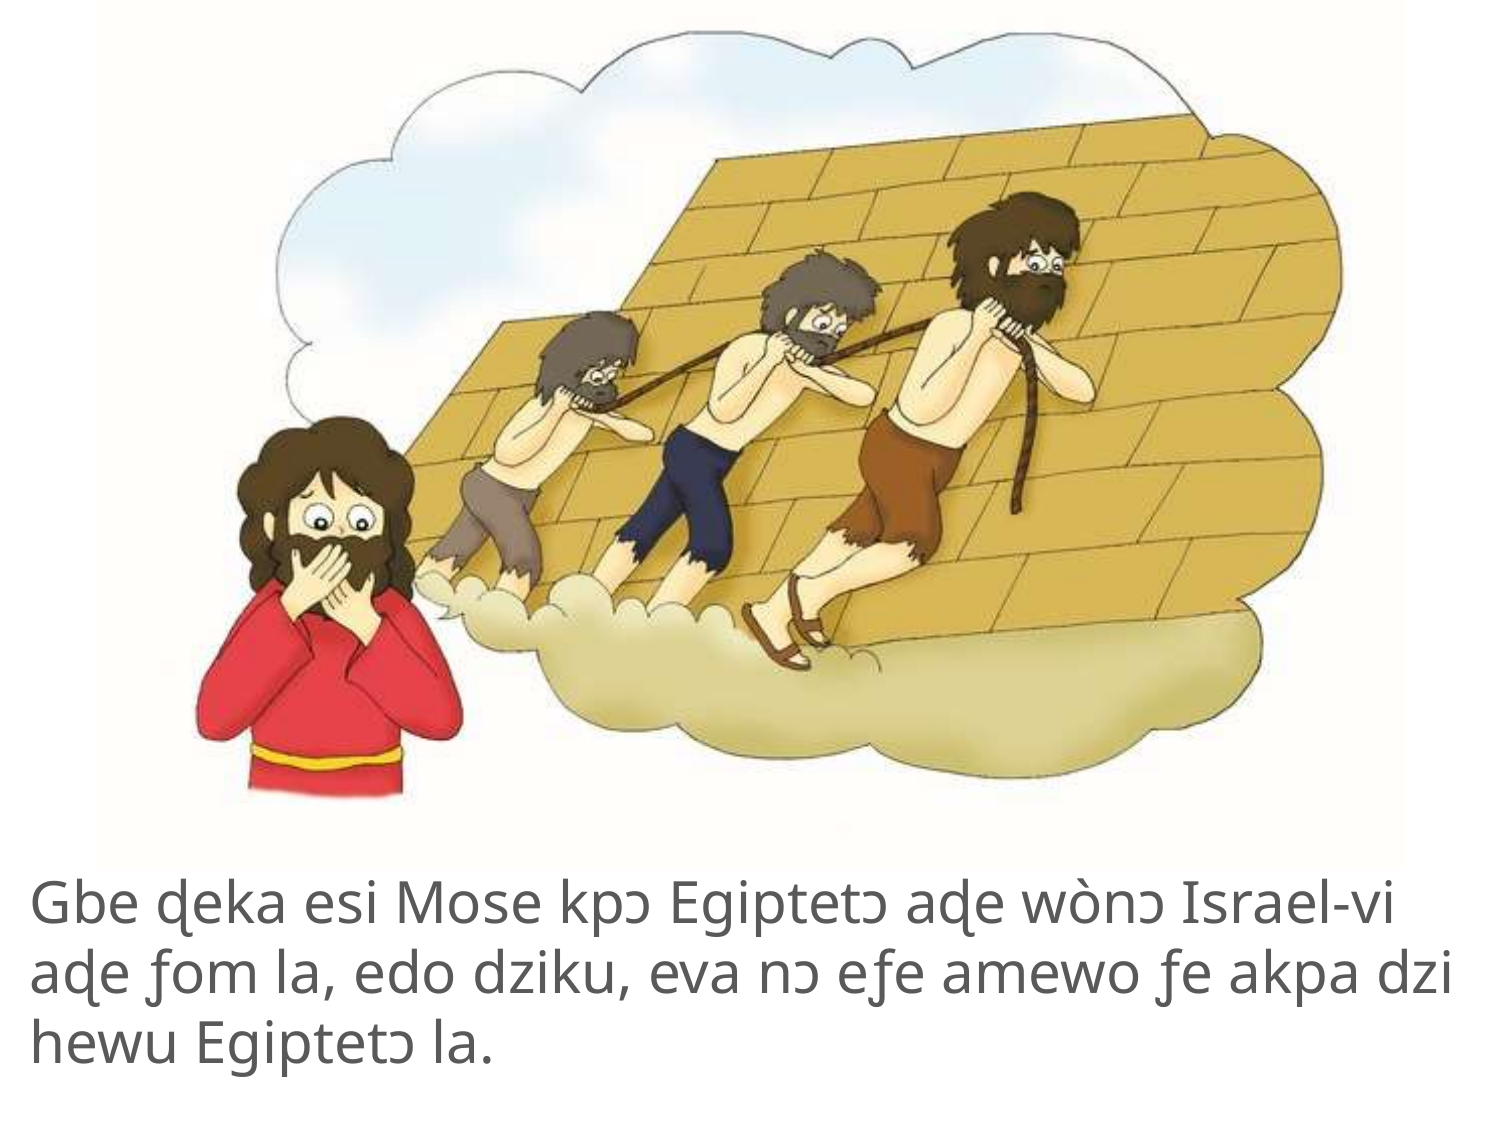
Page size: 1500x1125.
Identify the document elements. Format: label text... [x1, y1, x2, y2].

picture [94, 0, 1405, 870]
text_box Gbe ɖeka esi Mose kpɔ Egiptetɔ aɖe wònɔ Israel-vi aɖe ƒom la, edo dziku, eva nɔ eƒe amewo ƒe akpa dzi hewu Egiptetɔ la. [14, 857, 1486, 1083]
